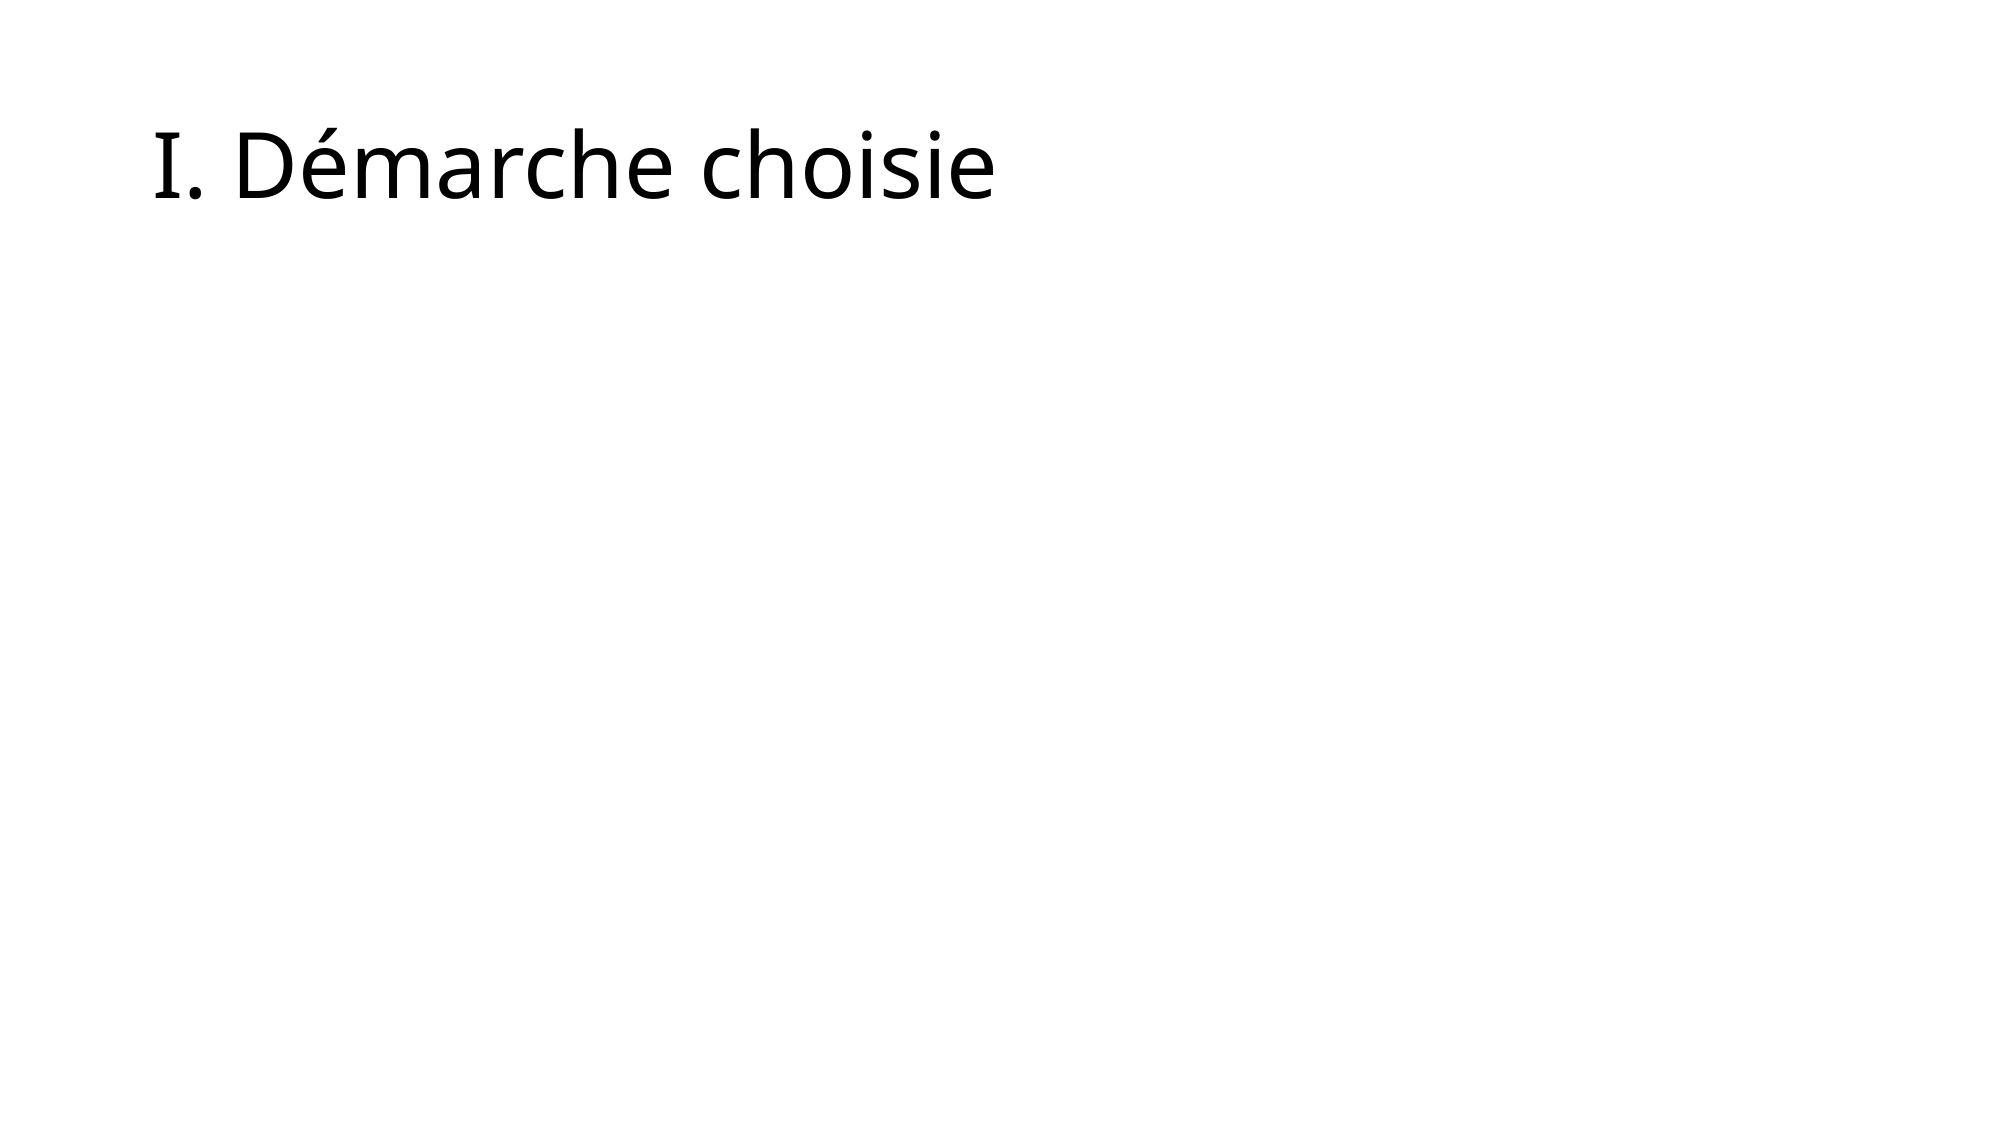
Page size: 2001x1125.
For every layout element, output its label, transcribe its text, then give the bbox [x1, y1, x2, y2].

title I. Démarche choisie [137, 59, 1863, 278]
